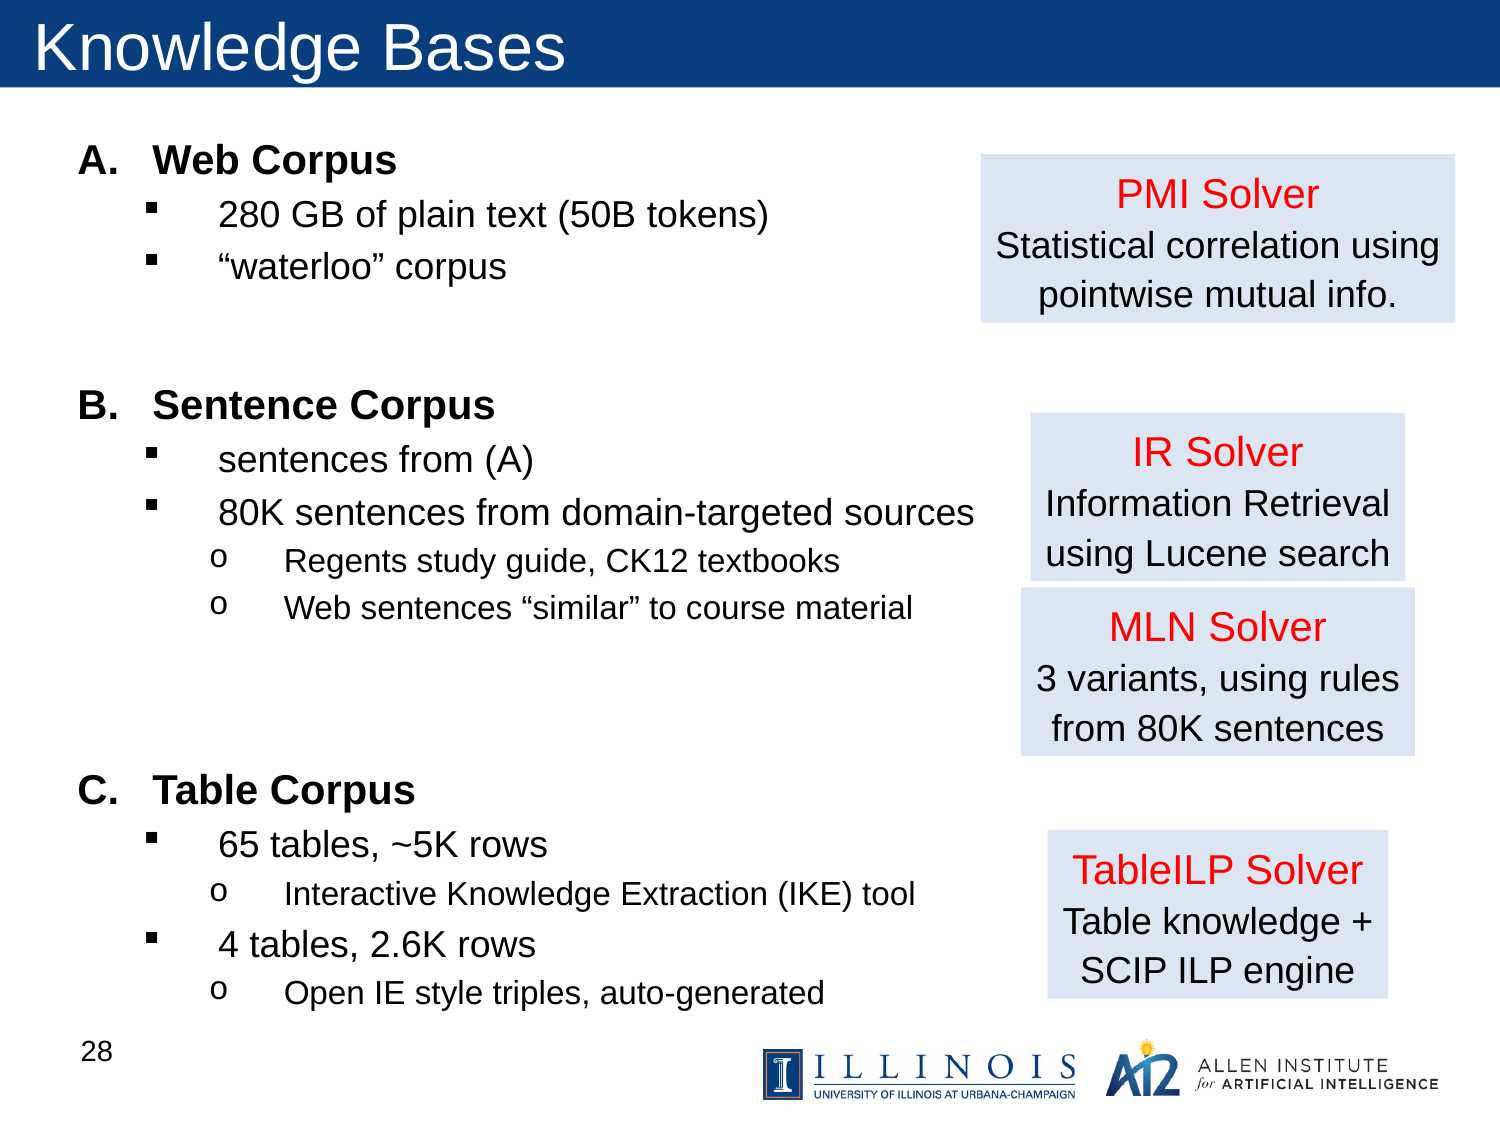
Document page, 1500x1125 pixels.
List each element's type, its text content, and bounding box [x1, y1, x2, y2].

slide_number 28 [65, 1024, 416, 1103]
title Knowledge Bases [0, 0, 1500, 88]
text_box IR Solver Information Retrieval using Lucene search [1030, 412, 1406, 582]
text_box MLN Solver 3 variants, using rules from 80K sentences [1021, 587, 1415, 757]
text_box TableILP Solver Table knowledge + SCIP ILP engine [1047, 830, 1389, 999]
picture [763, 1049, 1075, 1100]
picture [1100, 1035, 1450, 1100]
text_box PMI Solver Statistical correlation using pointwise mutual info. [980, 154, 1456, 323]
list Web Corpus 280 GB of plain text (50B tokens) “waterloo” corpus Sentence Corpus sentences from (A) 80K sentences from domain-targeted sources Regents study guide, CK12 textbooks Web sentences “similar” to course material Table Corpus 65 tables, ~5K rows Interactive Knowledge Extraction (IKE) tool 4 tables, 2.6K rows Open IE style triples, auto-generated [62, 124, 1438, 1006]
